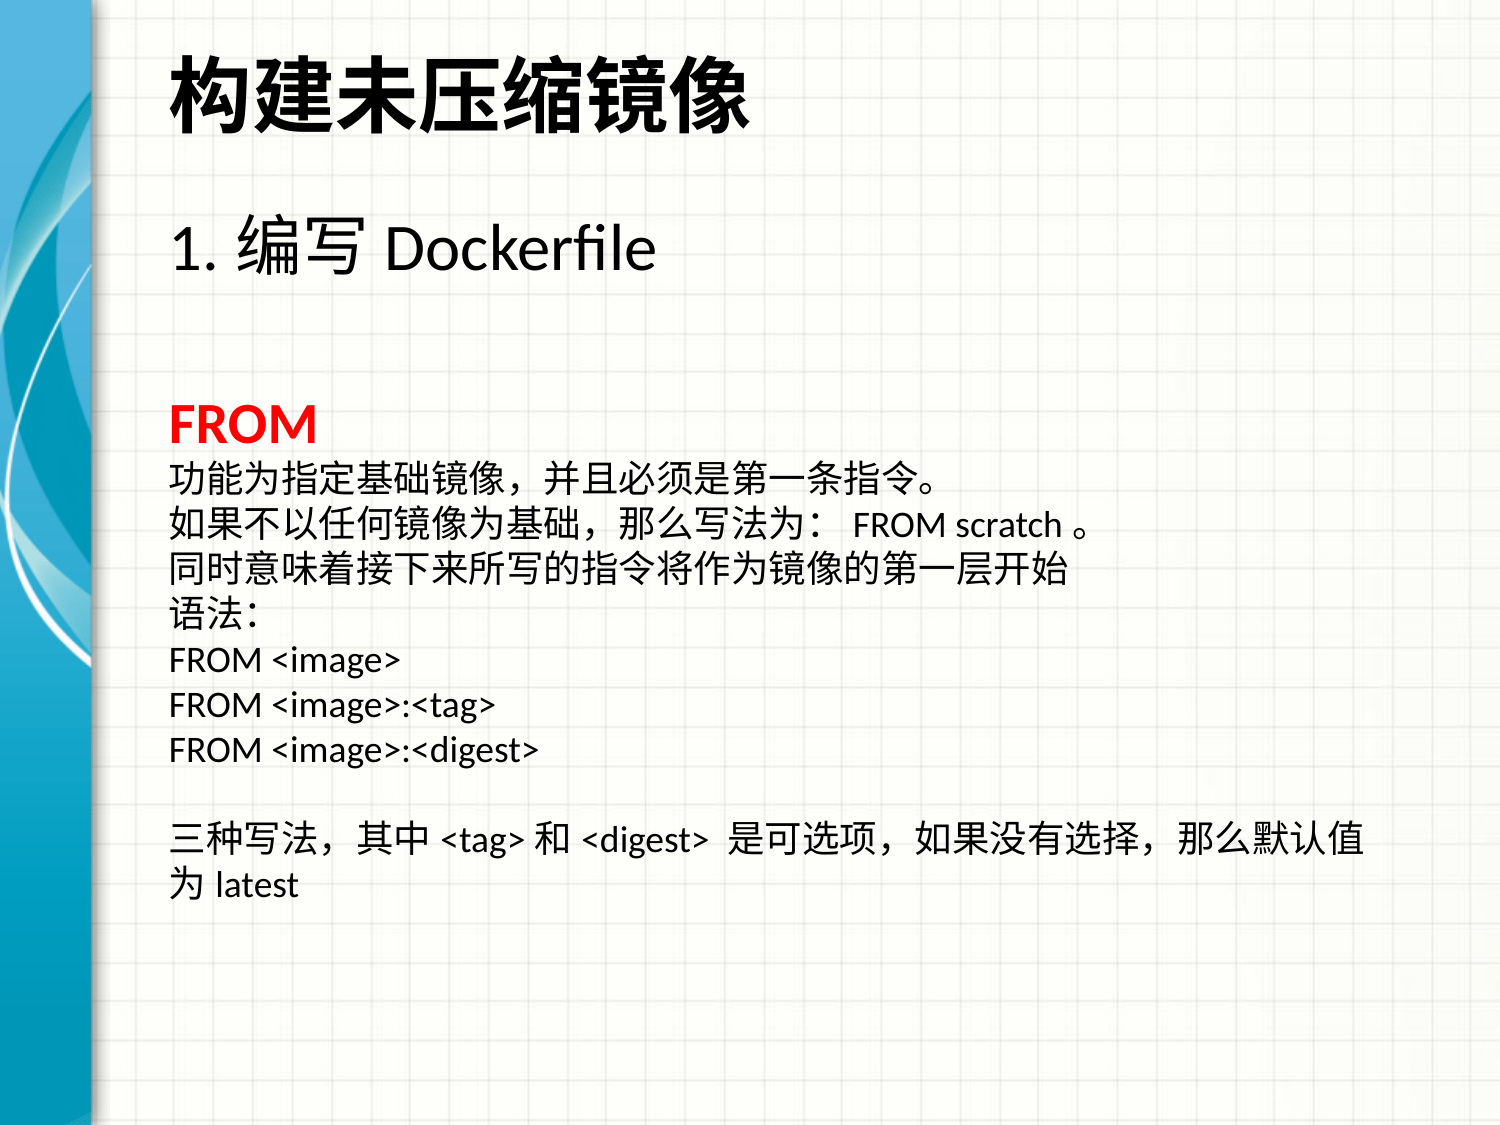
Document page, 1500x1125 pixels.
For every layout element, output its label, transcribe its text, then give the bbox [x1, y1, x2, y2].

text_box 构建未压缩镜像 [154, 31, 845, 156]
text_box FROM 功能为指定基础镜像，并且必须是第一条指令。 如果不以任何镜像为基础，那么写法为：FROM scratch。 同时意味着接下来所写的指令将作为镜像的第一层开始 语法： FROM <image> FROM <image>:<tag> FROM <image>:<digest> 三种写法，其中<tag>和<digest> 是可选项，如果没有选择，那么默认值为latest [154, 332, 1400, 1003]
picture [0, 0, 1500, 1125]
text_box 1.编写Dockerfile [154, 196, 827, 291]
